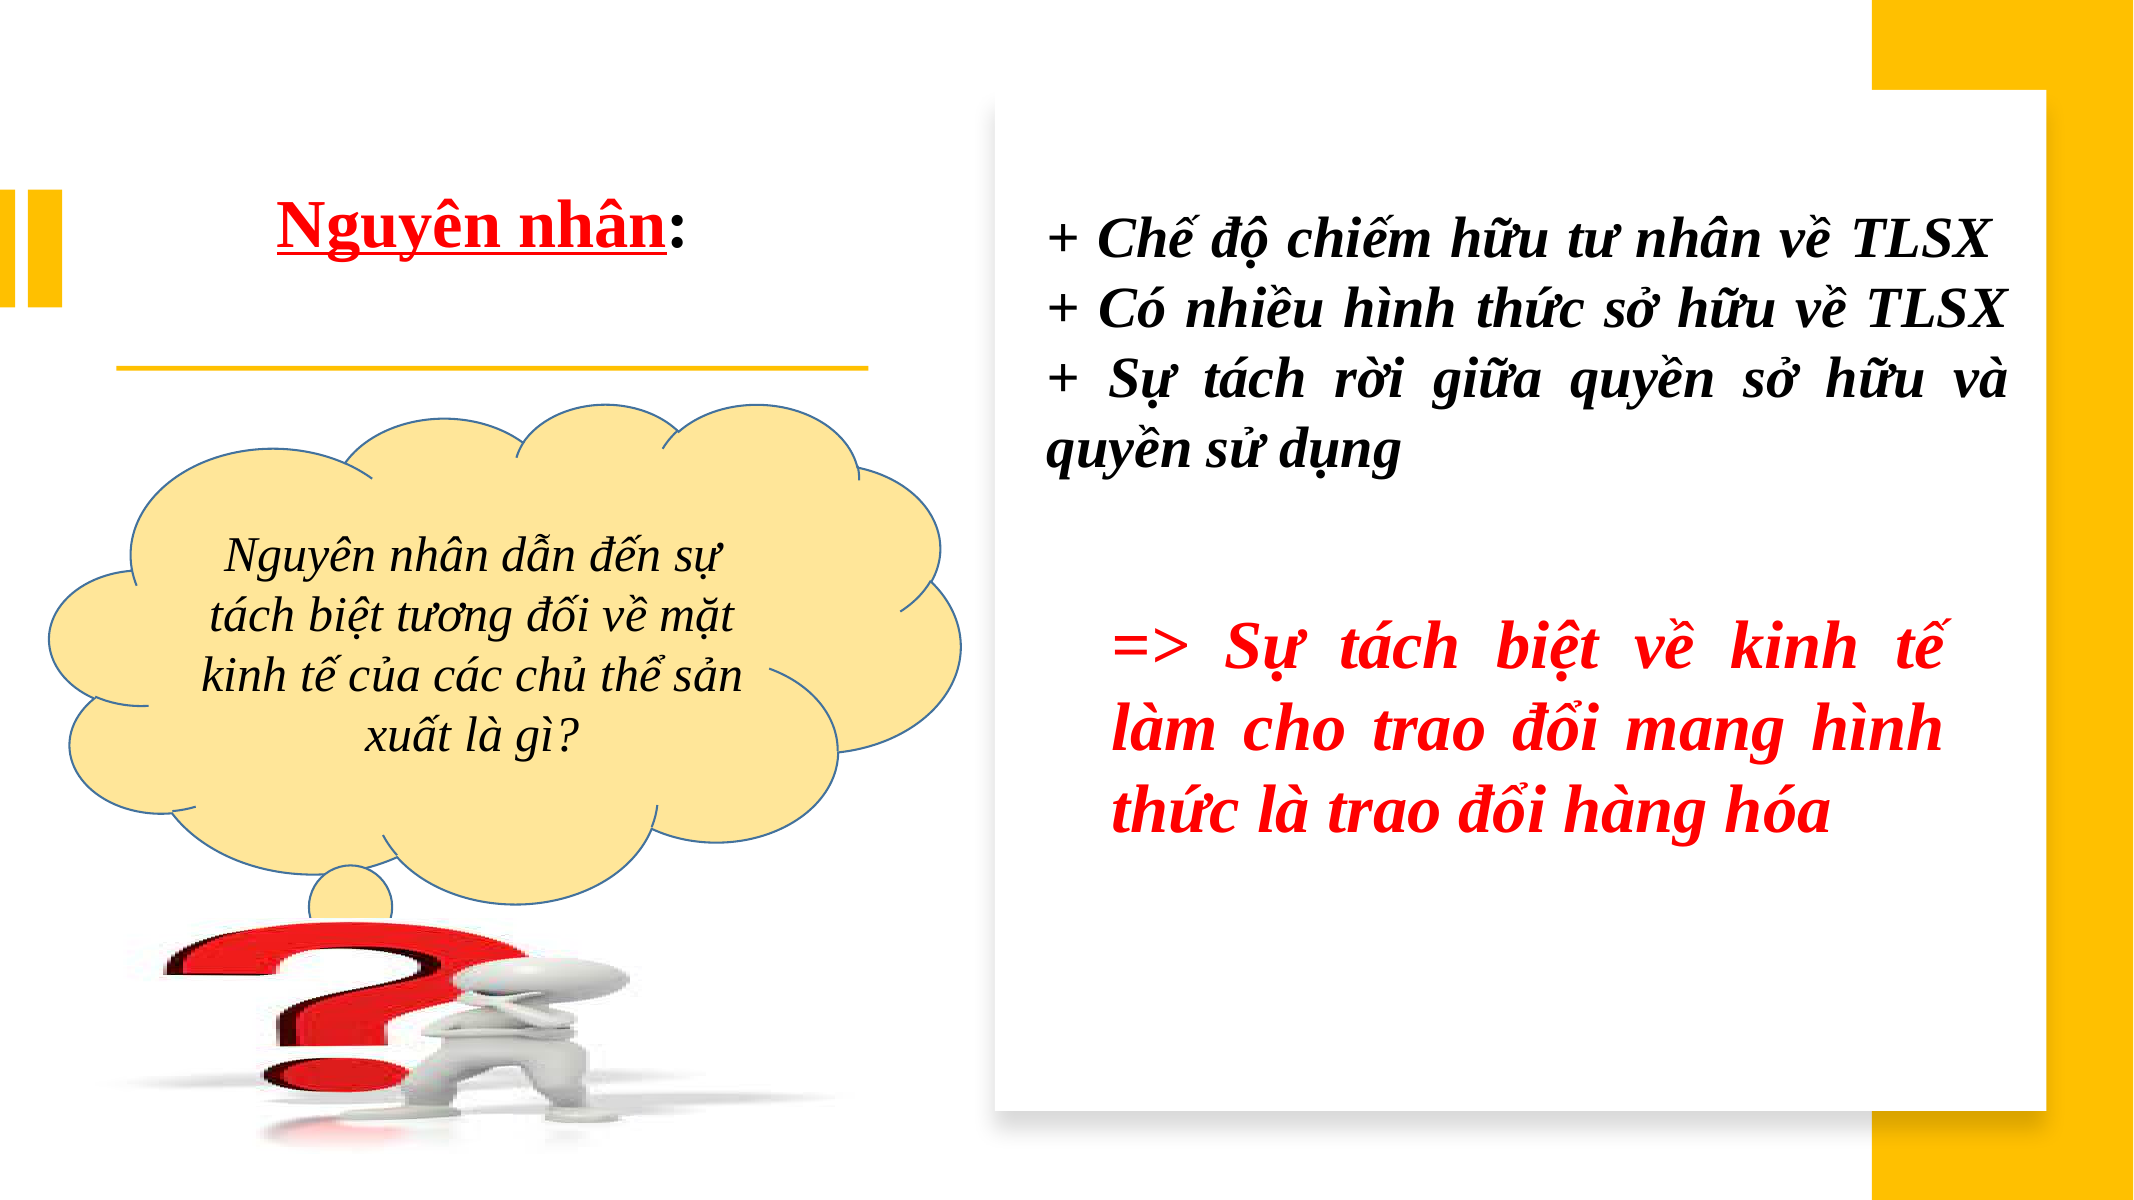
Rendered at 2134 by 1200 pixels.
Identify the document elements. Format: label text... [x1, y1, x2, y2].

text_box Nguyên nhân dẫn đến sự tách biệt tương đối về mặt kinh tế của các chủ thể sản xuất là gì? [48, 404, 961, 918]
text_box Nguyên nhân: [262, 172, 715, 269]
text_box [0, 0, 1871, 1200]
picture [63, 918, 908, 1154]
text_box [994, 89, 2047, 1112]
text_box => Sự tách biệt về kinh tế làm cho trao đổi mang hình thức là trao đổi hàng hóa [1096, 592, 1960, 854]
text_box + Chế độ chiếm hữu tư nhân về TLSX + Có nhiều hình thức sở hữu về TLSX + Sự tách rời giữa quyền sở hữu và quyền sử dụng [1032, 191, 2025, 487]
text_box [1871, 0, 2134, 1200]
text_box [0, 189, 63, 308]
text_box [115, 365, 869, 372]
